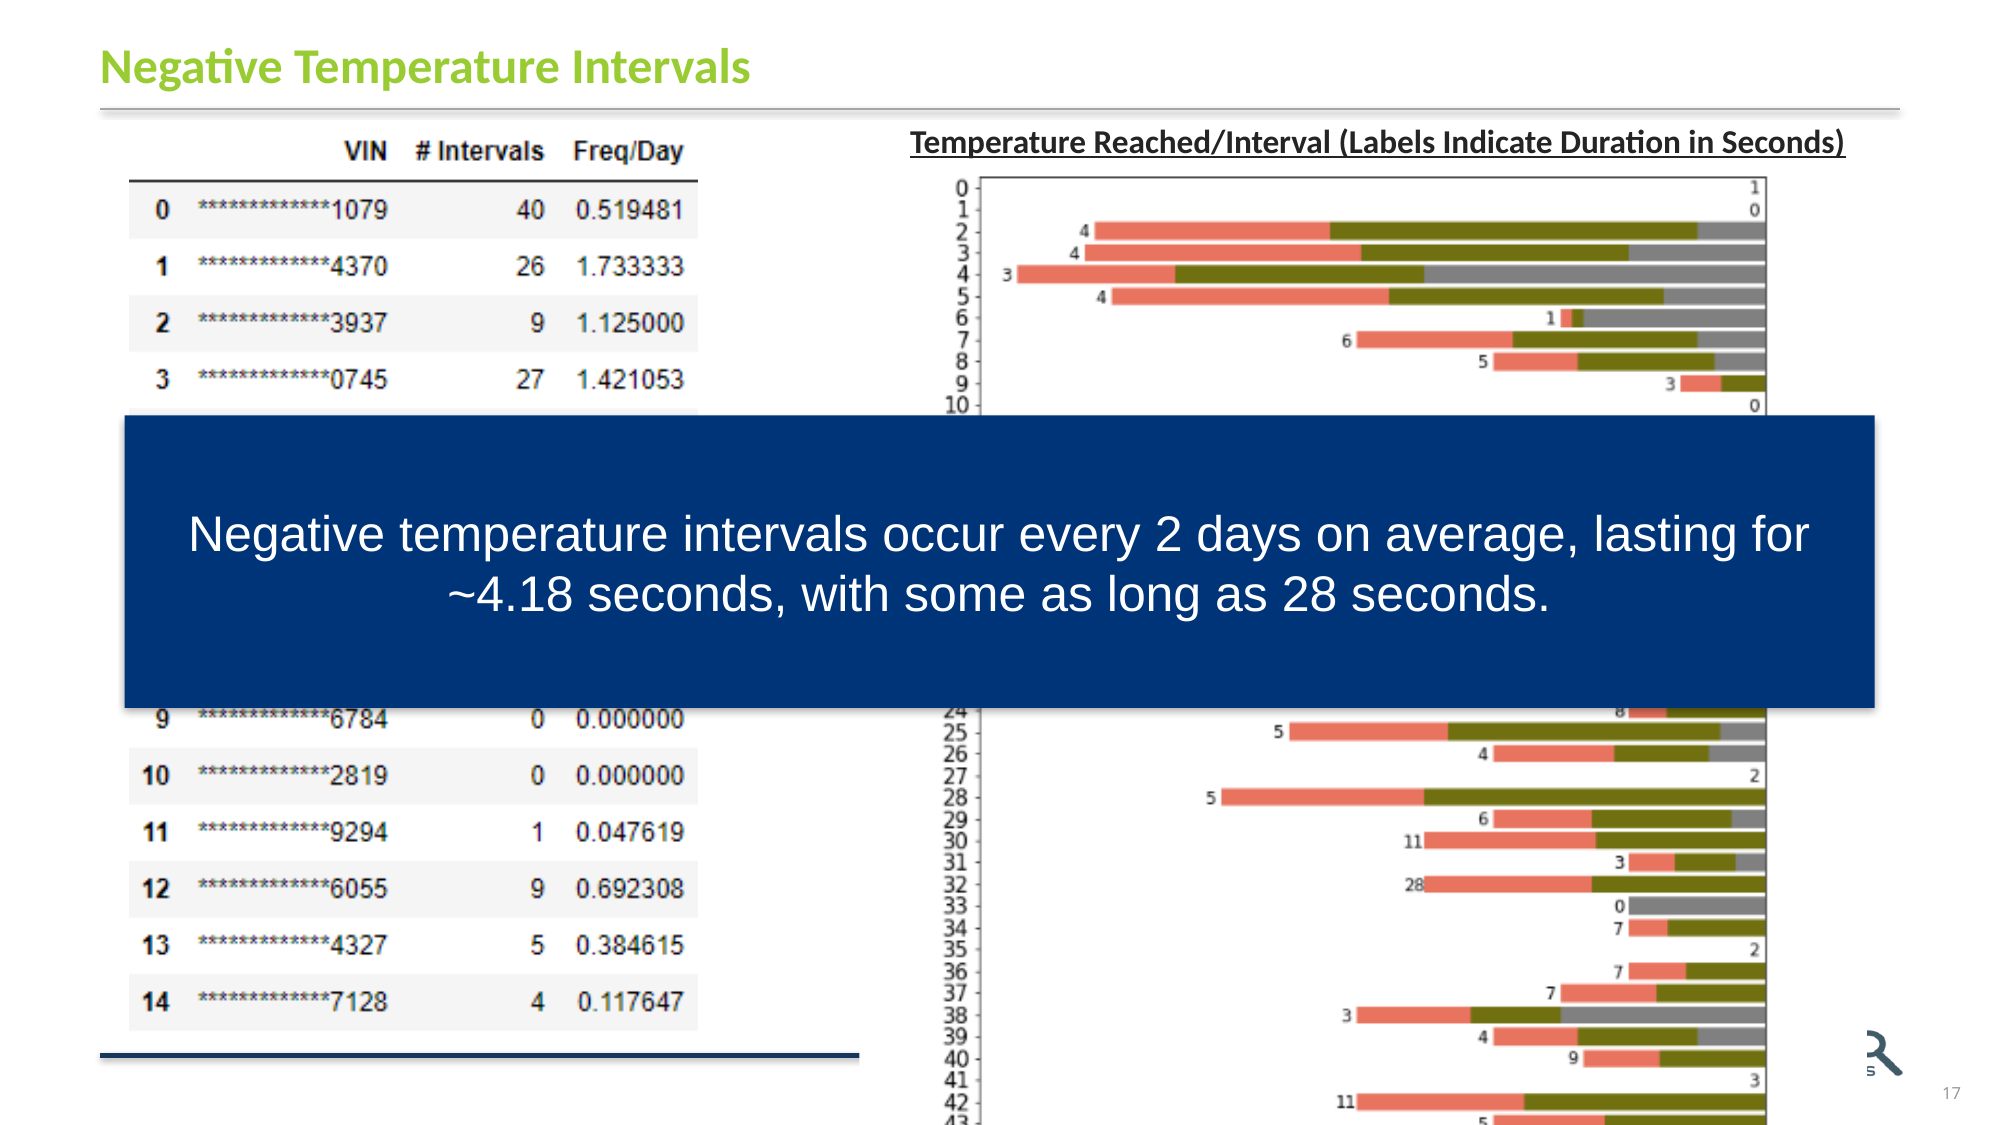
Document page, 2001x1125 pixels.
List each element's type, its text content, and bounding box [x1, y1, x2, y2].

text_box Temperature Reached/Interval (Labels Indicate Duration in Seconds) [884, 112, 1888, 214]
picture [129, 137, 698, 1041]
title Negative Temperature Intervals [99, 24, 1900, 102]
picture [858, 174, 1905, 1125]
text_box Negative temperature intervals occur every 2 days on average, lasting for ~4.18 seconds, with some as long as 28 seconds. [702, 415, 851, 709]
slide_number 17 [1903, 1064, 2000, 1124]
